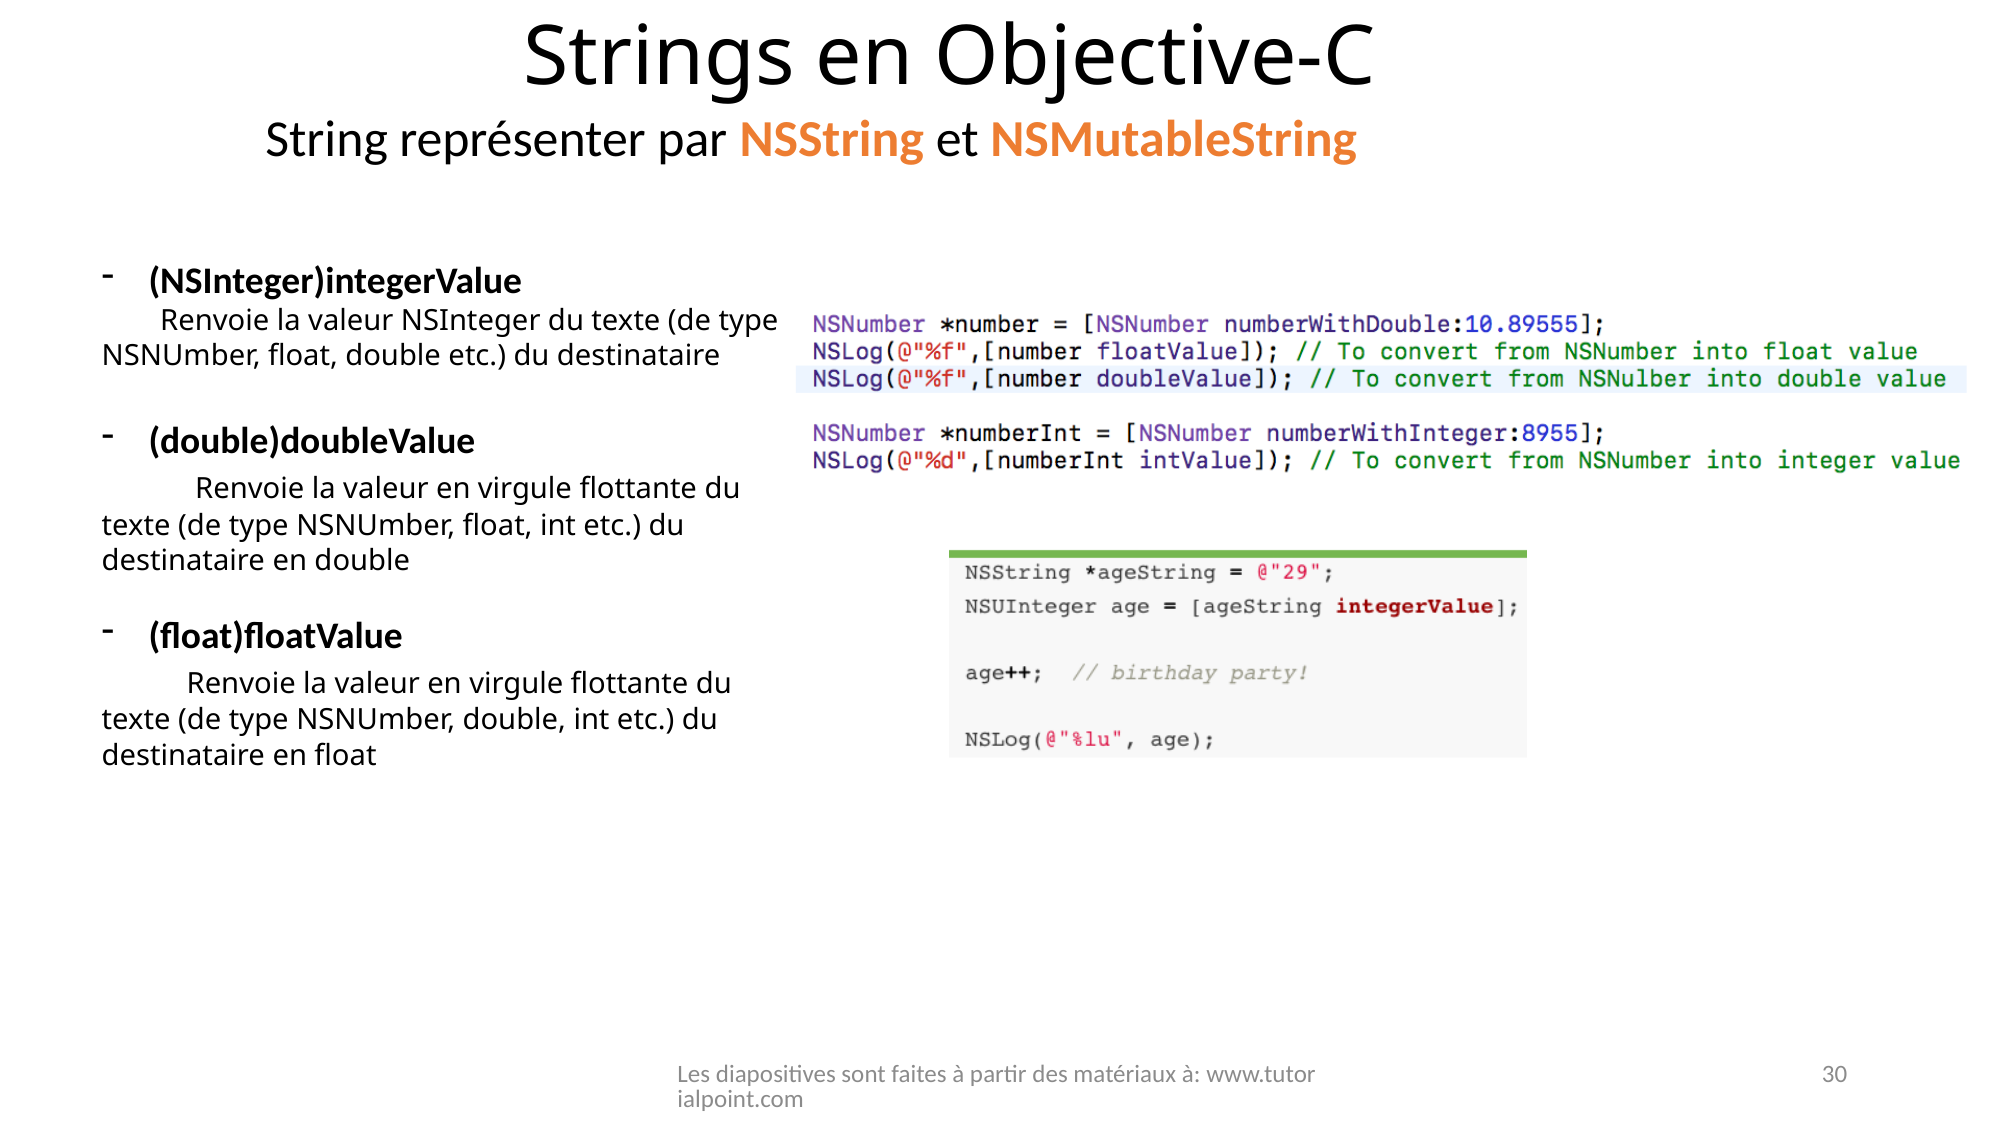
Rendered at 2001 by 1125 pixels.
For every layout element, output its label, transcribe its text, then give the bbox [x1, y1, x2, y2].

footer Les diapositives sont faites à partir des matériaux à: www.tutorialpoint.com [662, 1042, 1338, 1103]
slide_number 30 [1412, 1042, 1863, 1103]
text_box String représenter par NSString et NSMutableString [250, 103, 1638, 176]
title Strings en Objective-C [86, 5, 1812, 110]
picture [795, 308, 1967, 505]
text_box (NSInteger)integerValue Renvoie la valeur NSInteger du texte (de type NSNUmber, float, double etc.) du destinataire (double)doubleValue Renvoie la valeur en virgule flottante du texte (de type NSNUmber, float, int etc.) du destinataire en double (float)floatValue Renvoie la valeur en virgule flottante du texte (de type NSNUmber, double, int etc.) du destinataire en float [86, 203, 796, 859]
picture [949, 545, 1527, 759]
